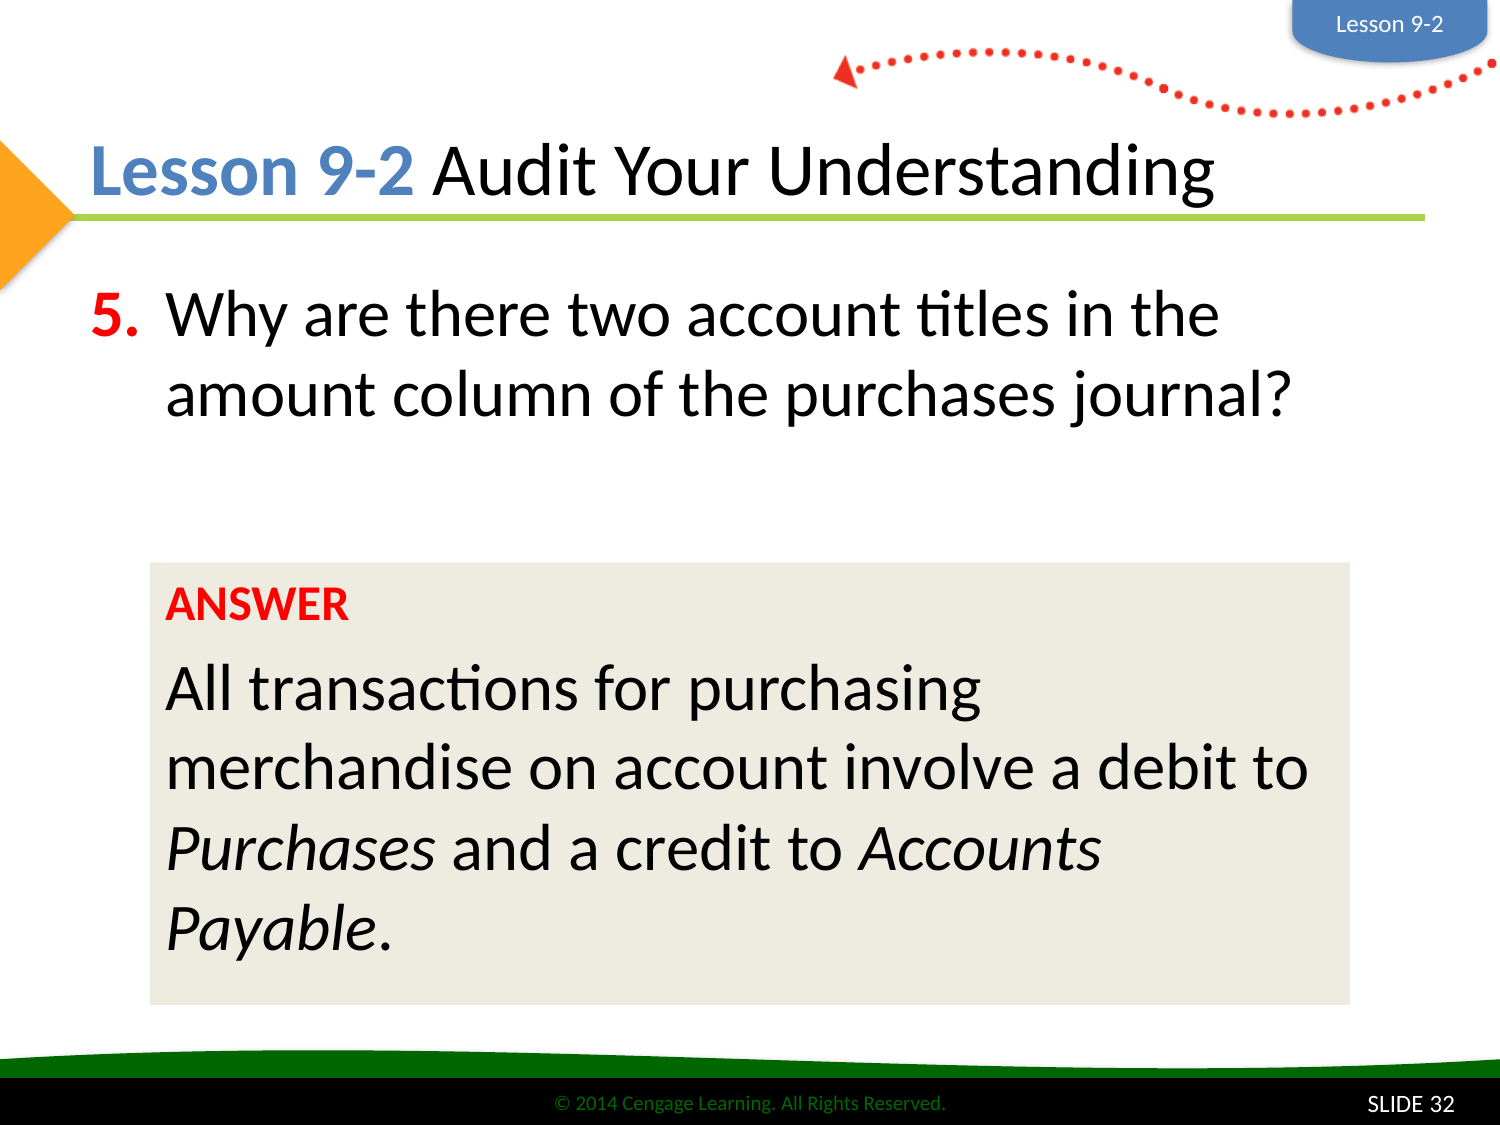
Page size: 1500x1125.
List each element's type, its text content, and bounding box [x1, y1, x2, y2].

text_box ANSWER All transactions for purchasing merchandise on account involve a debit to Purchases and a credit to Accounts Payable. [149, 562, 1350, 1005]
text_box [0, 138, 78, 293]
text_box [1292, 0, 1488, 63]
list 5. Why are there two account titles in the amount column of the purchases journal? [75, 262, 1425, 1005]
picture [827, 37, 1500, 126]
title Lesson 9-2 Audit Your Understanding [75, 29, 1350, 218]
slide_number SLIDE 32 [1170, 1080, 1470, 1125]
